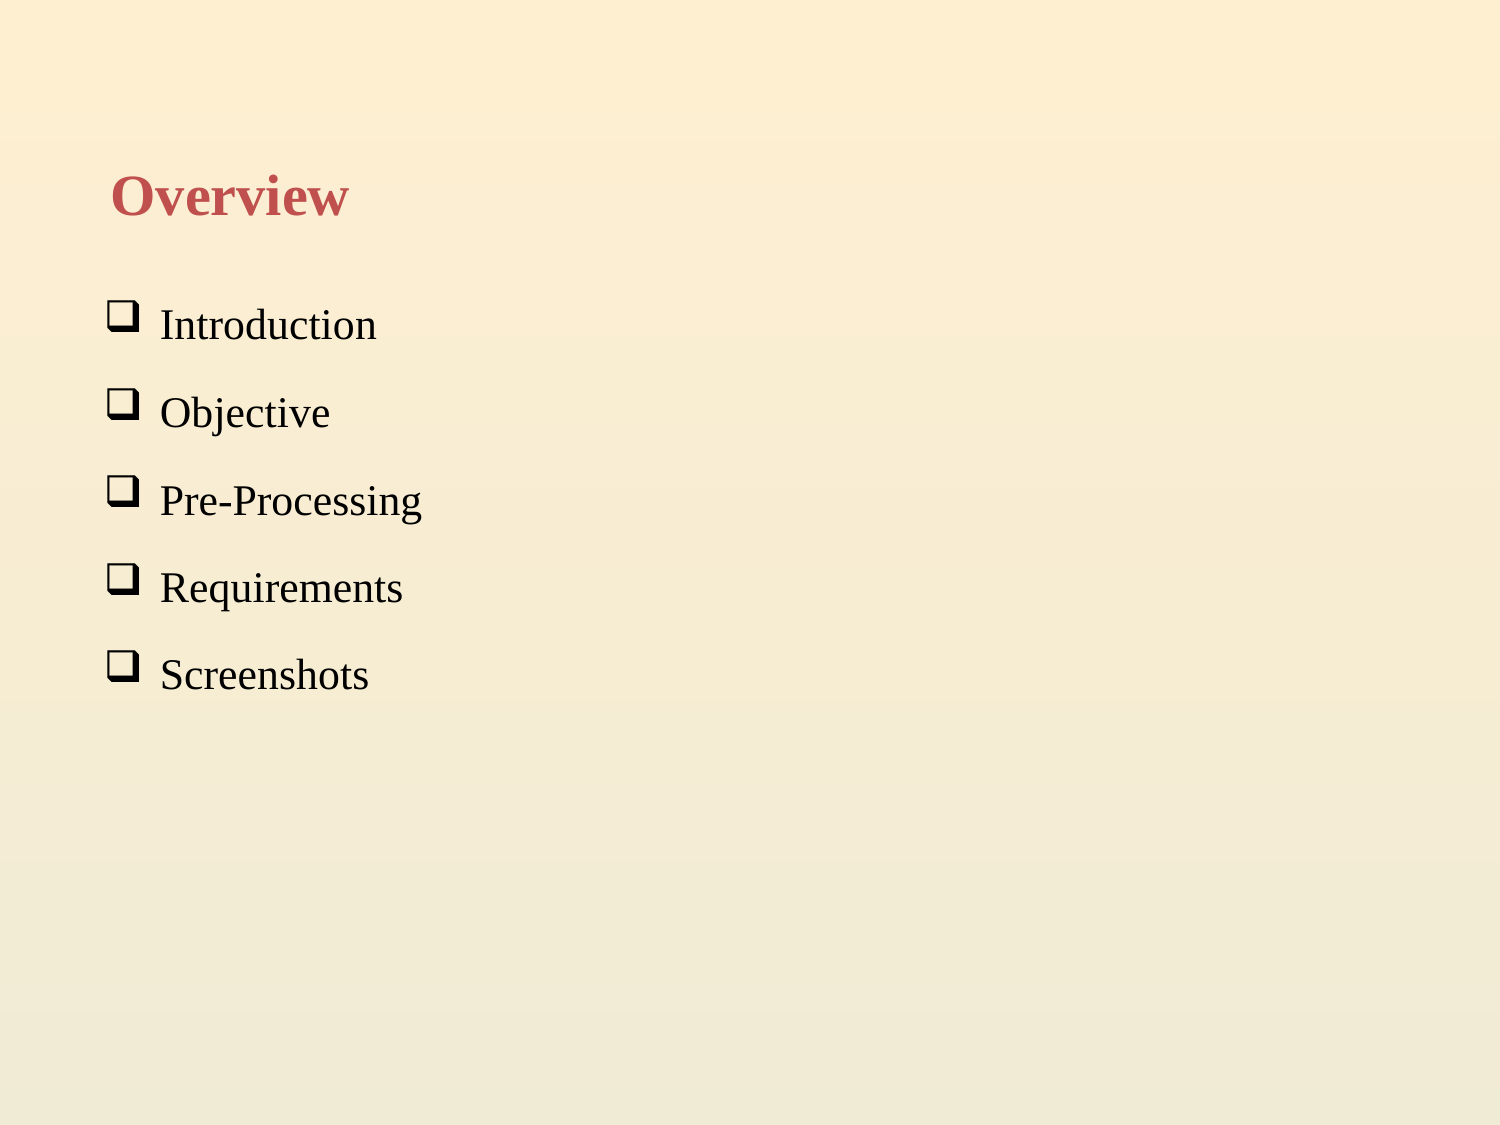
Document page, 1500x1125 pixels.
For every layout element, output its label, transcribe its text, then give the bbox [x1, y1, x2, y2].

list Introduction Objective Pre-Processing Requirements Screenshots [88, 262, 1439, 1013]
title Overview [75, 139, 386, 245]
